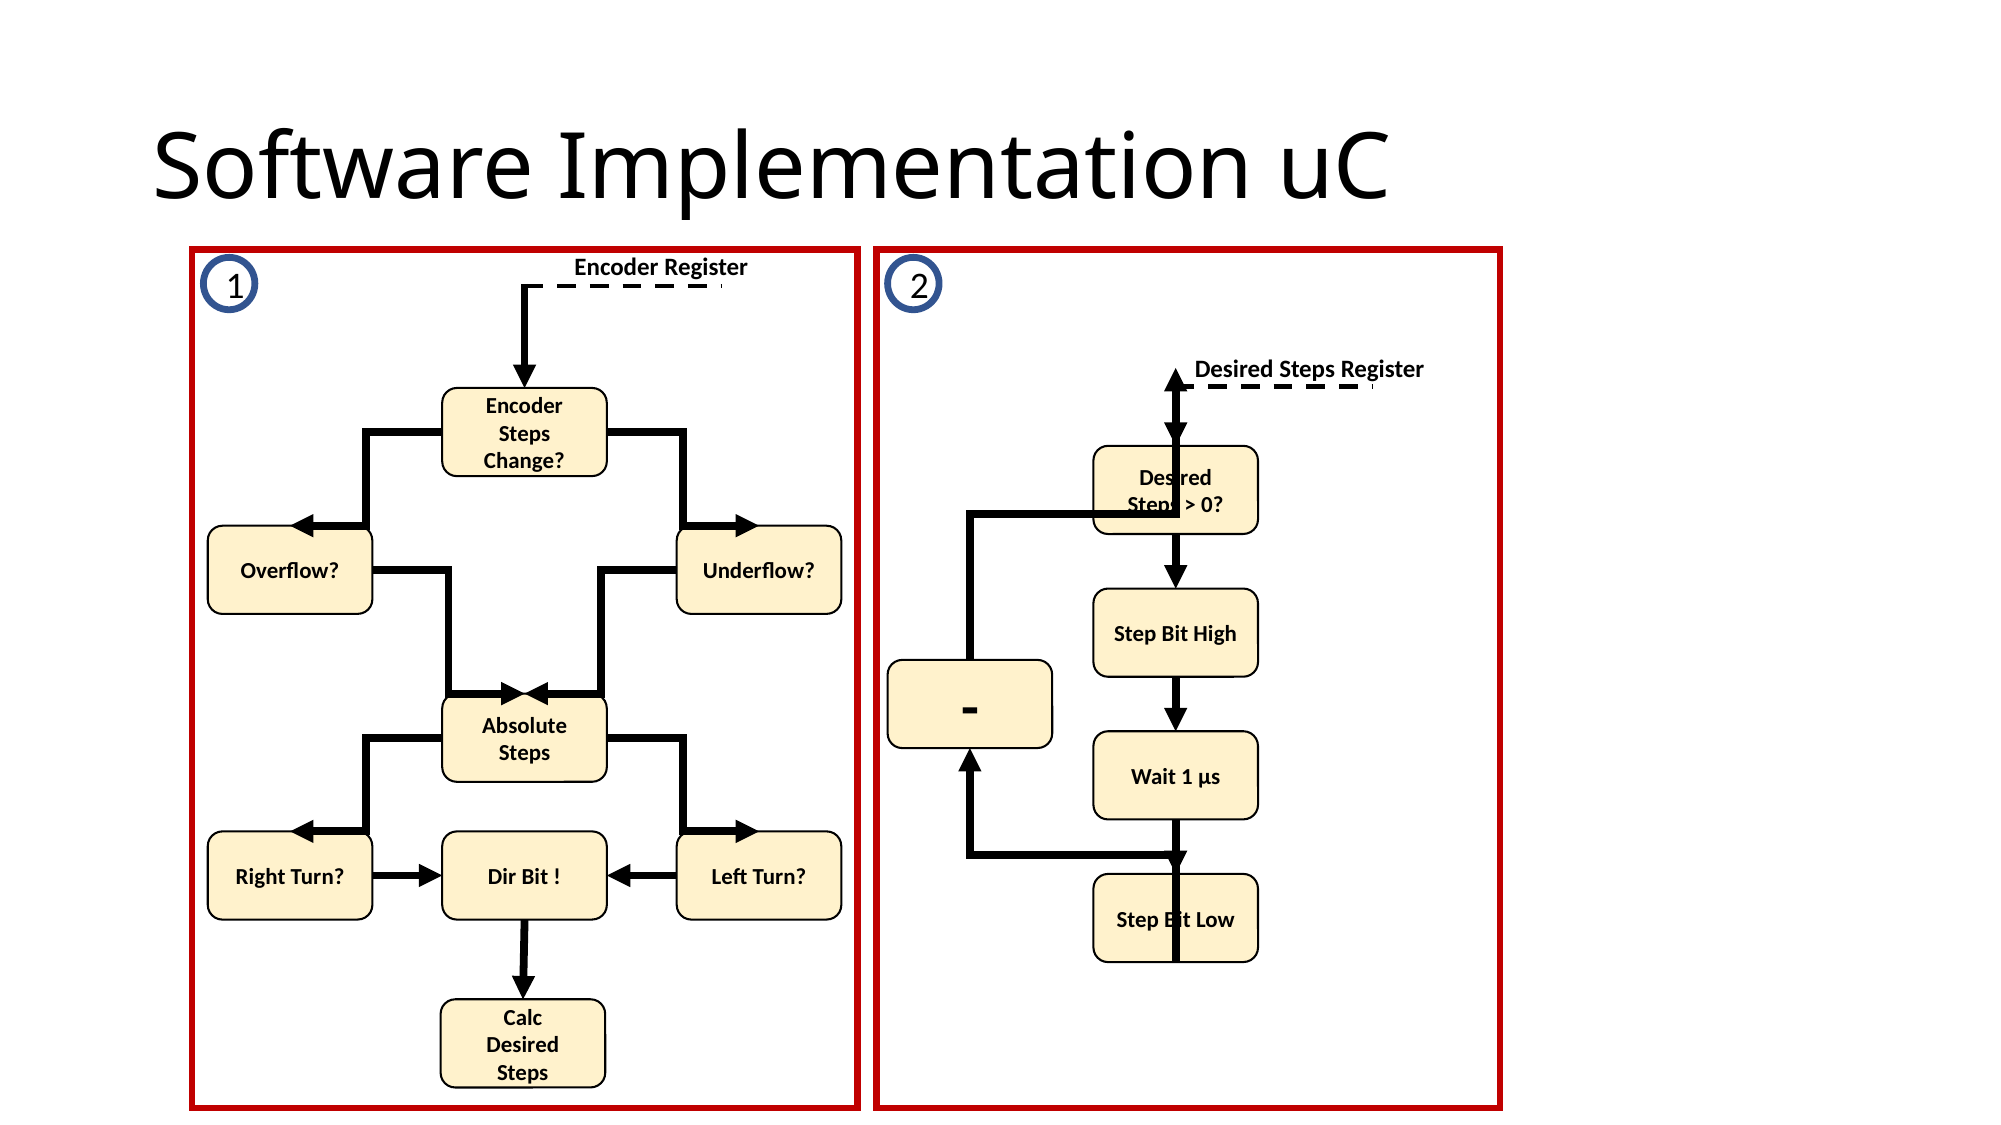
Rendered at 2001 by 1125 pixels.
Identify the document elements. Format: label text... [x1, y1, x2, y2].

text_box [192, 243, 1500, 1109]
title Software Implementation uC [137, 59, 1863, 278]
